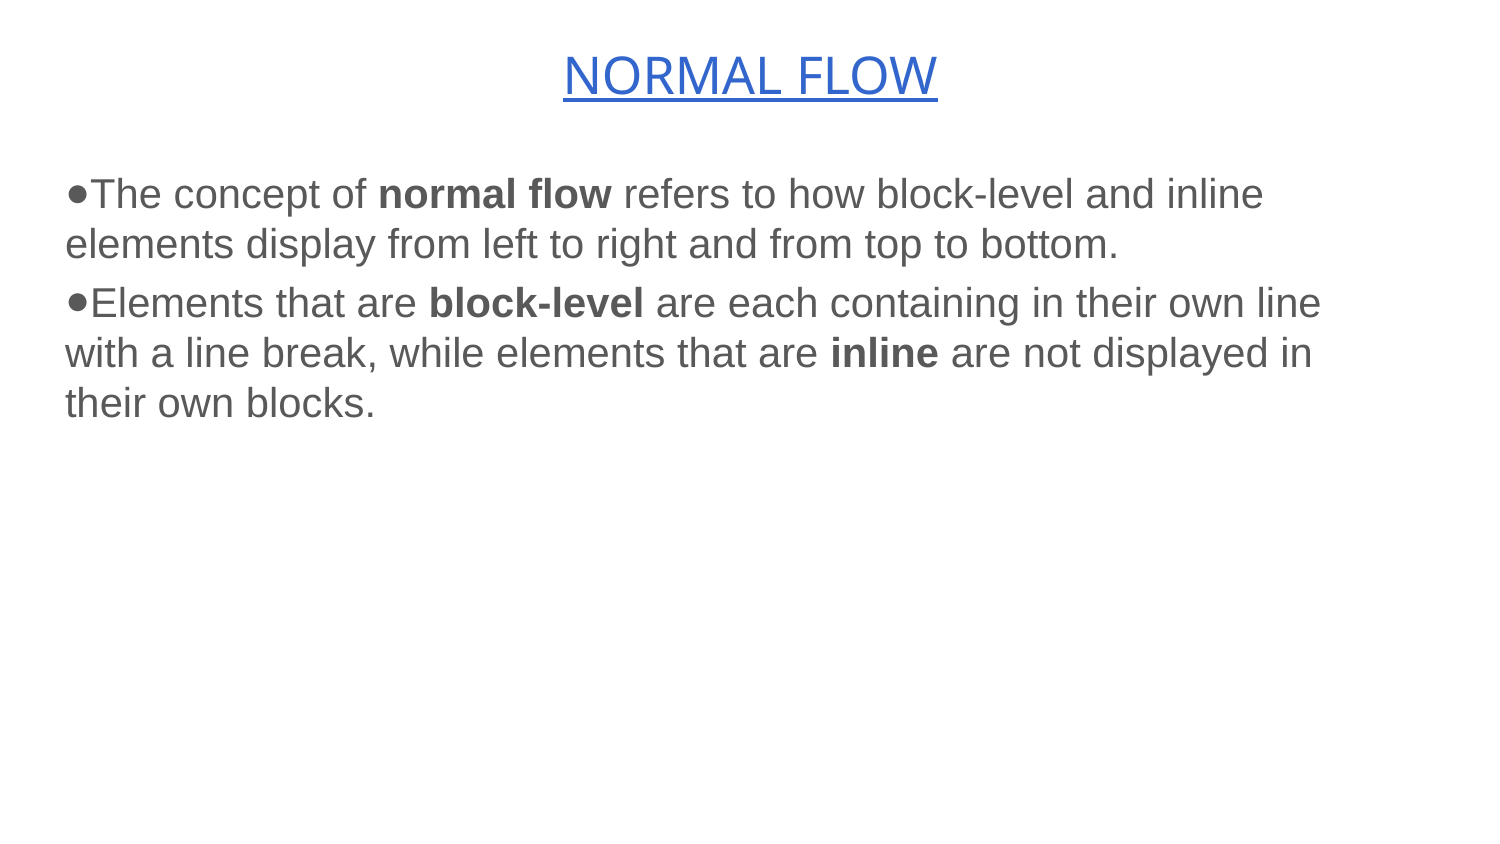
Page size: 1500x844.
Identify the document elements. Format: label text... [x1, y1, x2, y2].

title NORMAL FLOW [0, 37, 1500, 110]
subtitle The concept of normal flow refers to how block-level and inline elements display from left to right and from top to bottom. Elements that are block-level are each containing in their own line with a line break, while elements that are inline are not displayed in their own blocks. [50, 159, 1413, 844]
